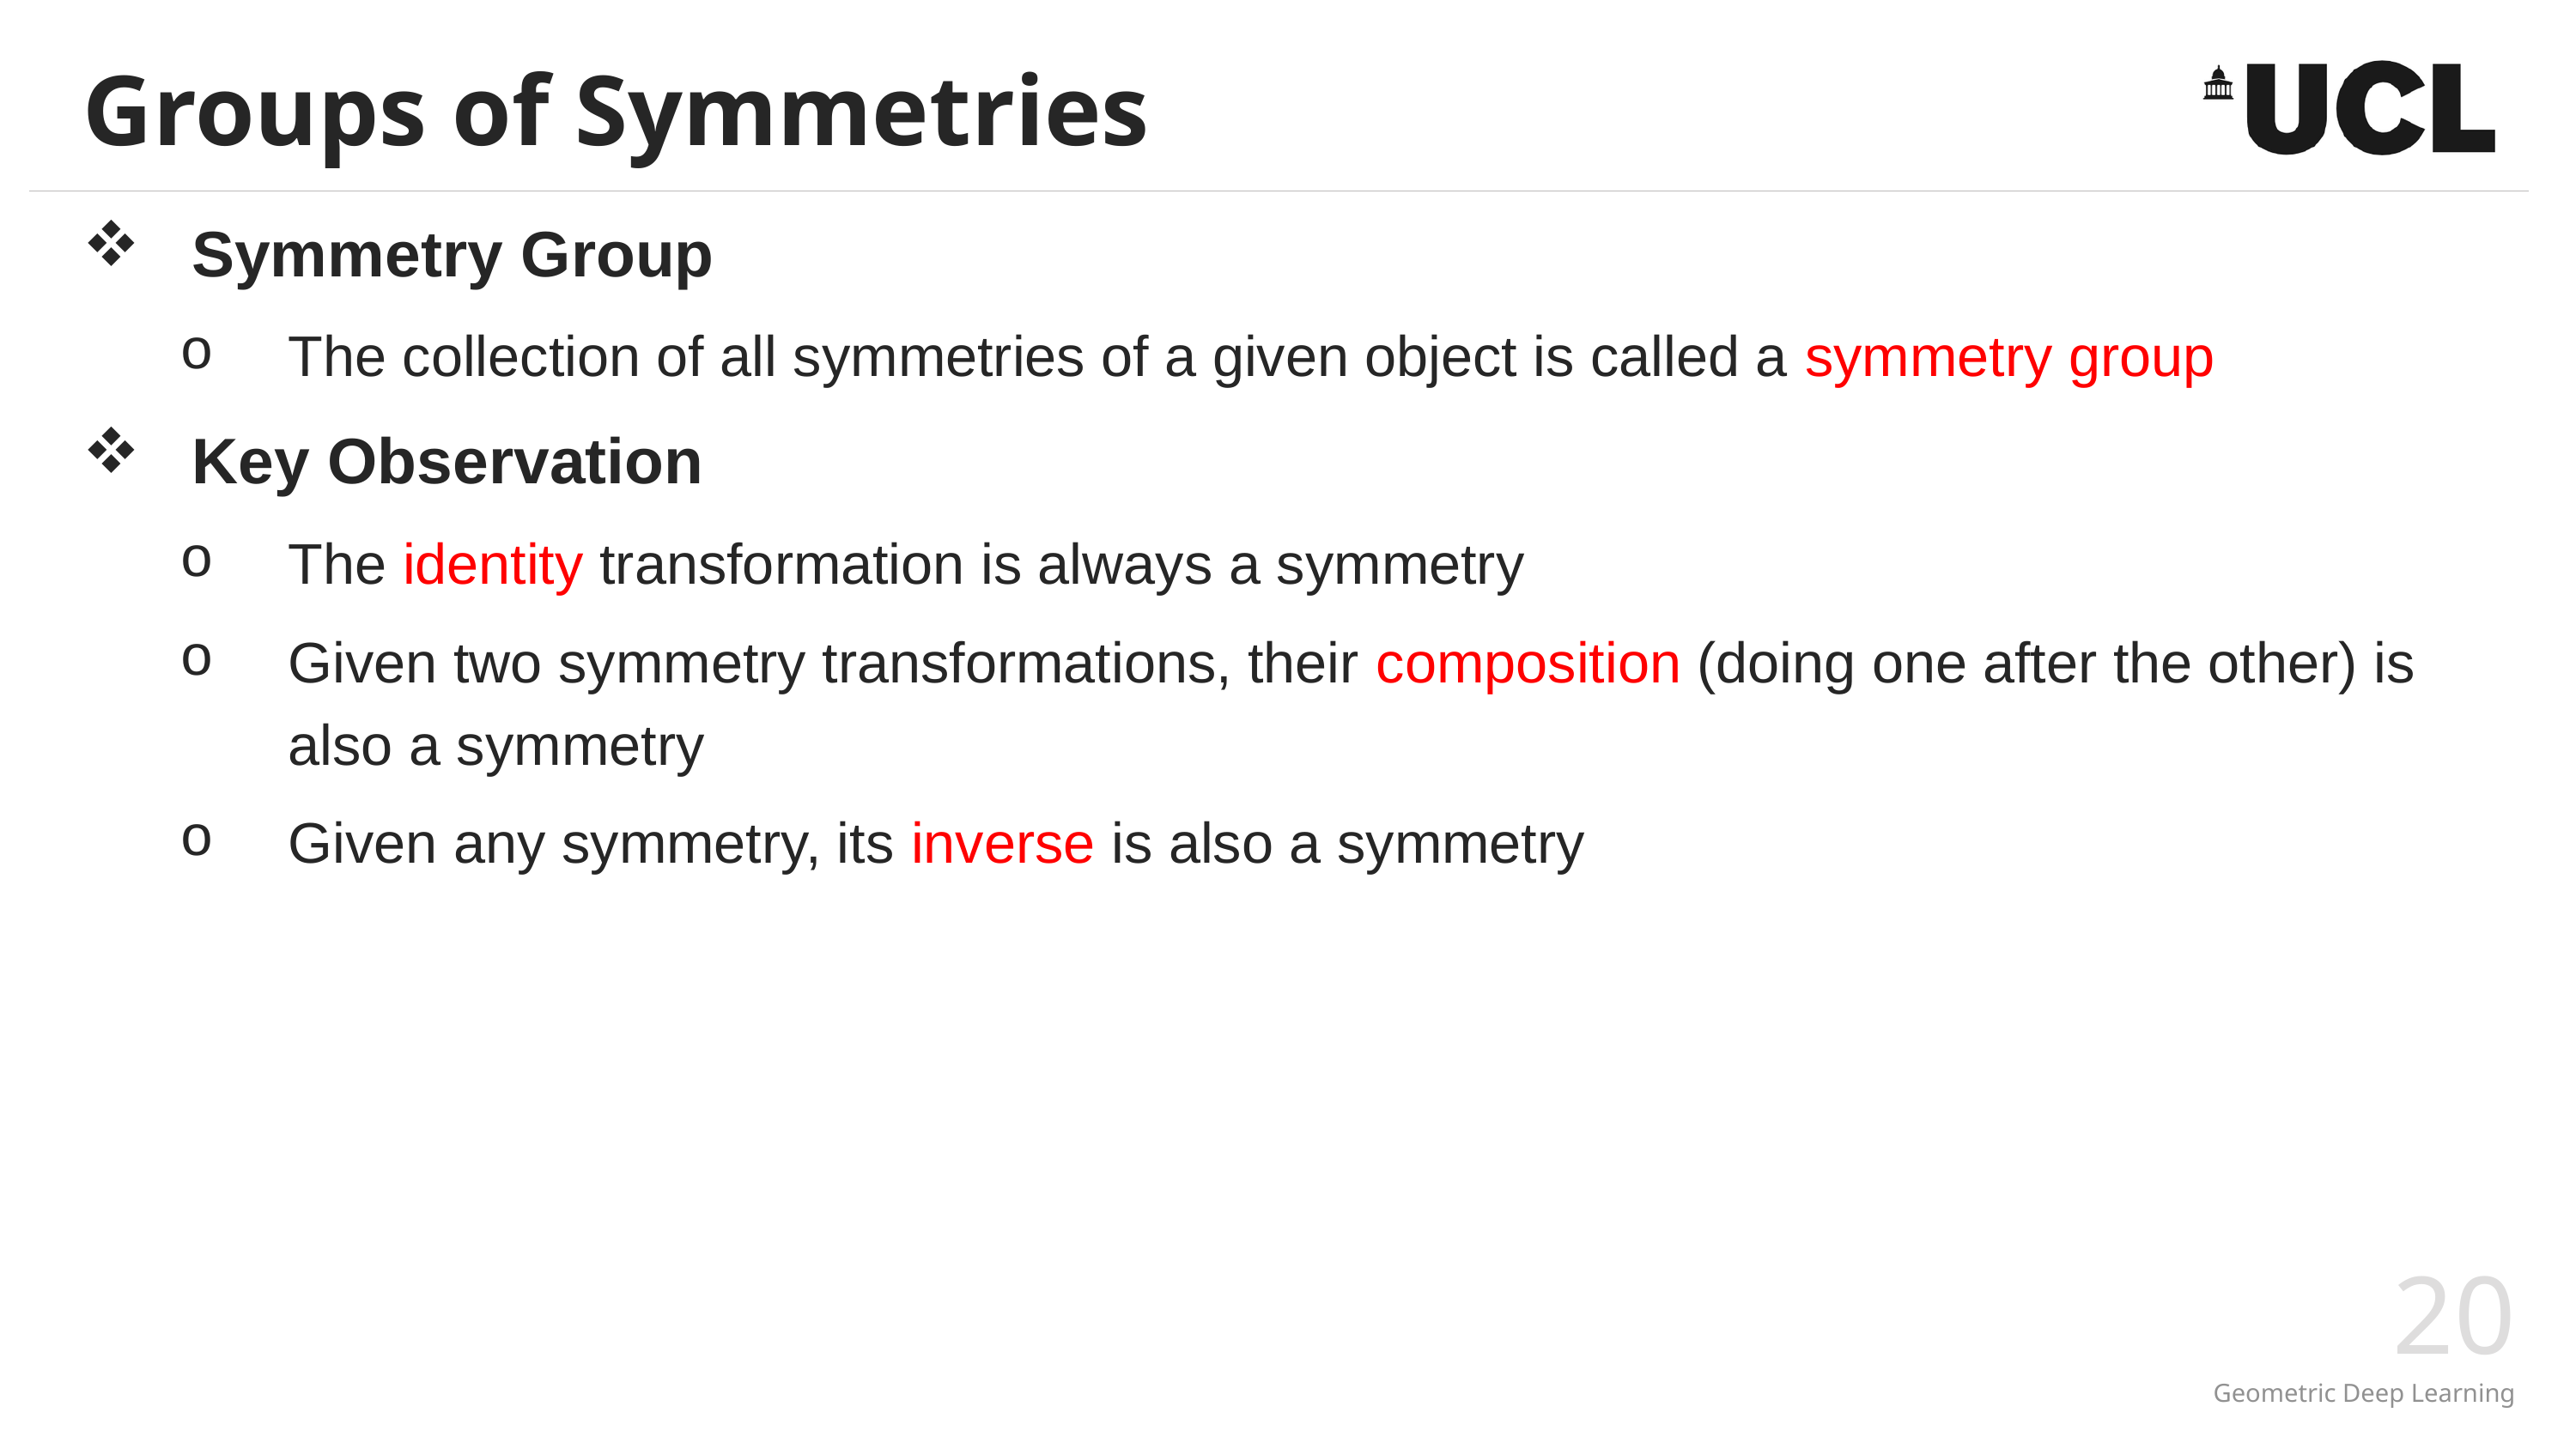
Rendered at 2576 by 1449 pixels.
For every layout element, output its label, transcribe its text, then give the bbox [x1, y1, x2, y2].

footer Geometric Deep Learning [1573, 1354, 2529, 1432]
title Groups of Symmetries [70, 19, 1693, 173]
text_box Symmetry Group The collection of all symmetries of a given object is called a symmetry group Key Observation The identity transformation is always a symmetry Given two symmetry transformations, their composition (doing one after the other) is also a symmetry Given any symmetry, its inverse is also a symmetry [70, 191, 2483, 882]
picture [2191, 39, 2506, 167]
slide_number 20 [2146, 1257, 2529, 1354]
